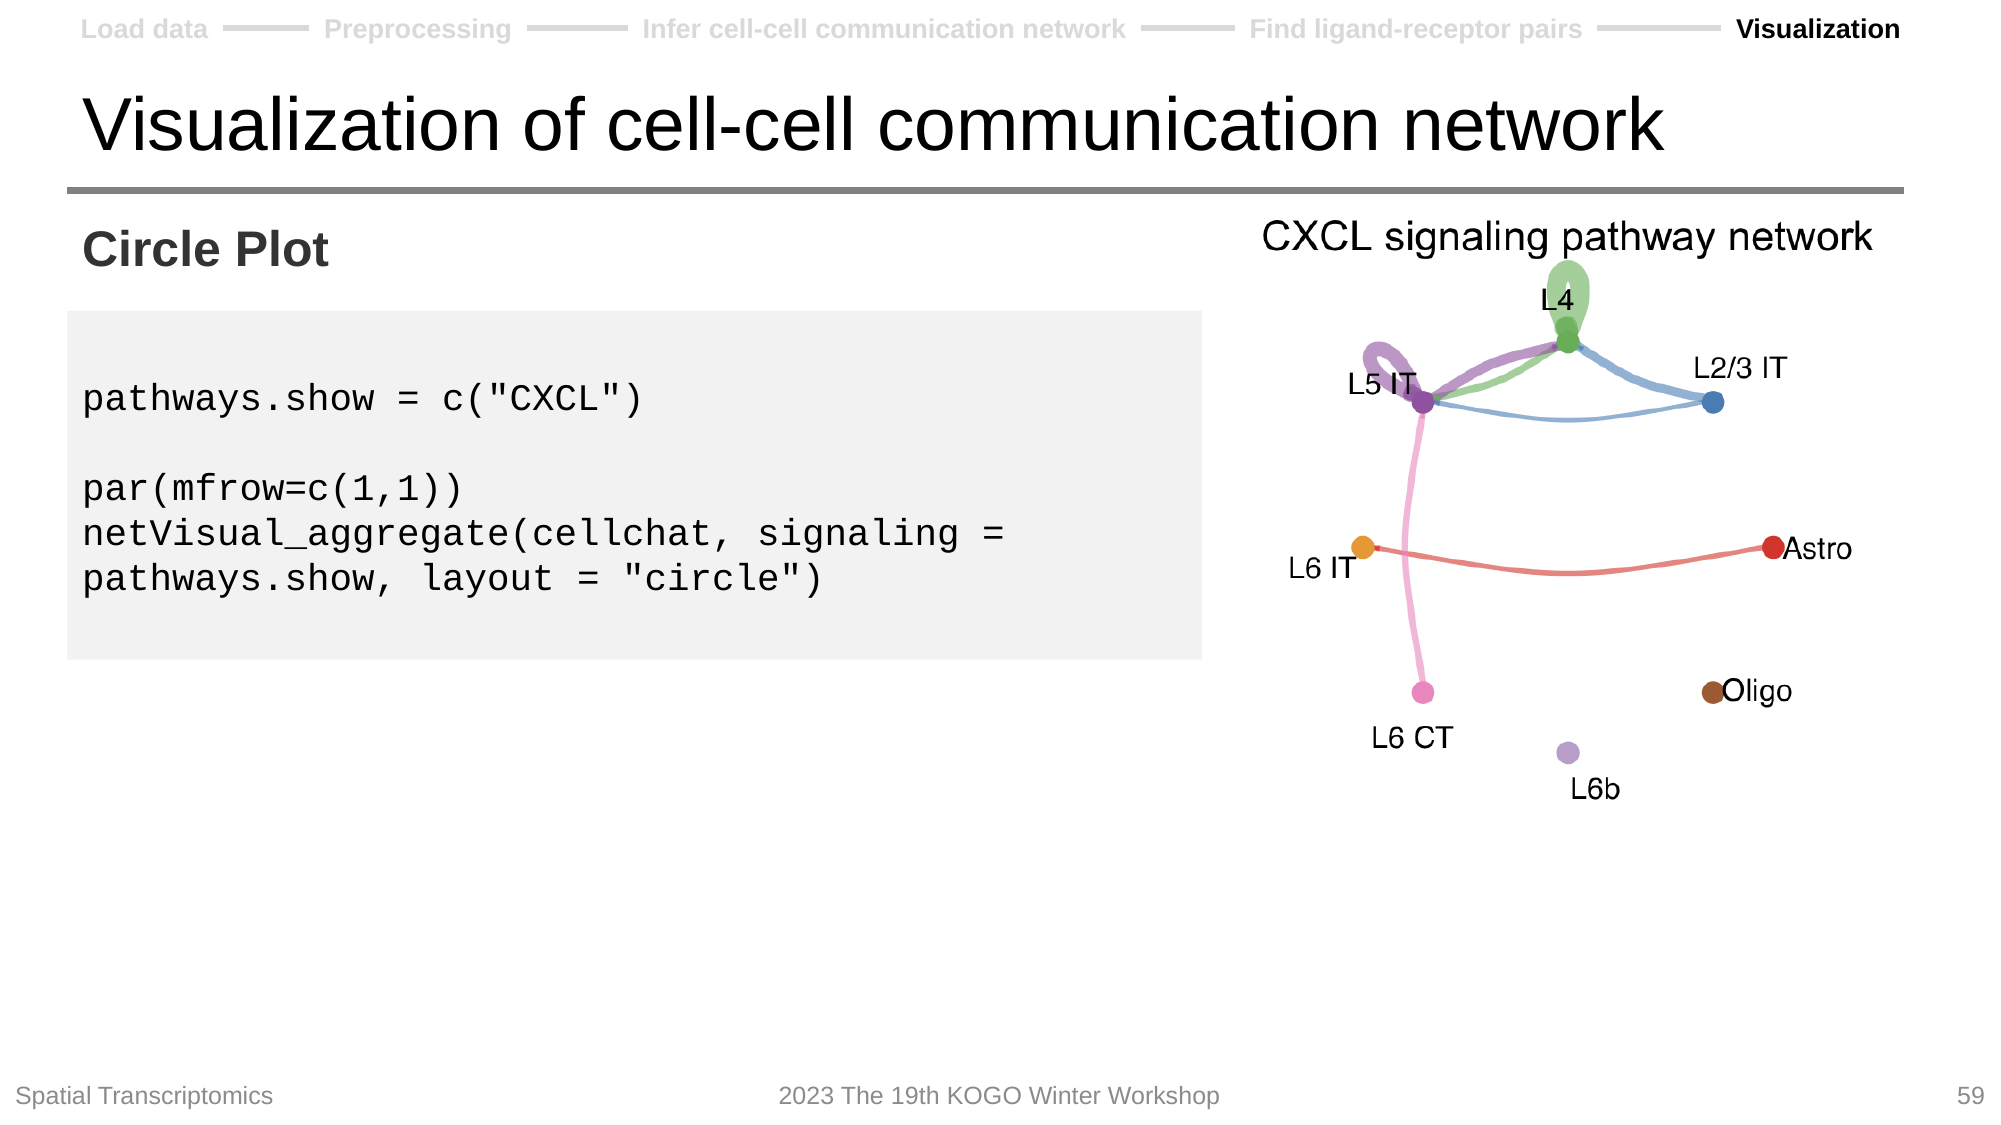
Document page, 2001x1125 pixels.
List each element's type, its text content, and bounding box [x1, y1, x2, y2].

footer 2023 The 19th KOGO Winter Workshop [662, 1065, 1338, 1125]
text_box Circle Plot [67, 208, 1250, 284]
slide_number 59 [1917, 1065, 2000, 1125]
title Visualization of cell-cell communication network [67, 61, 2000, 191]
text_box pathways.show = c("CXCL") par(mfrow=c(1,1)) netVisual_aggregate(cellchat, signaling = pathways.show, layout = "circle") [66, 310, 1203, 661]
slide_number Spatial Transcriptomics [0, 1065, 450, 1125]
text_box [64, 4, 1918, 53]
picture [1250, 208, 1905, 819]
